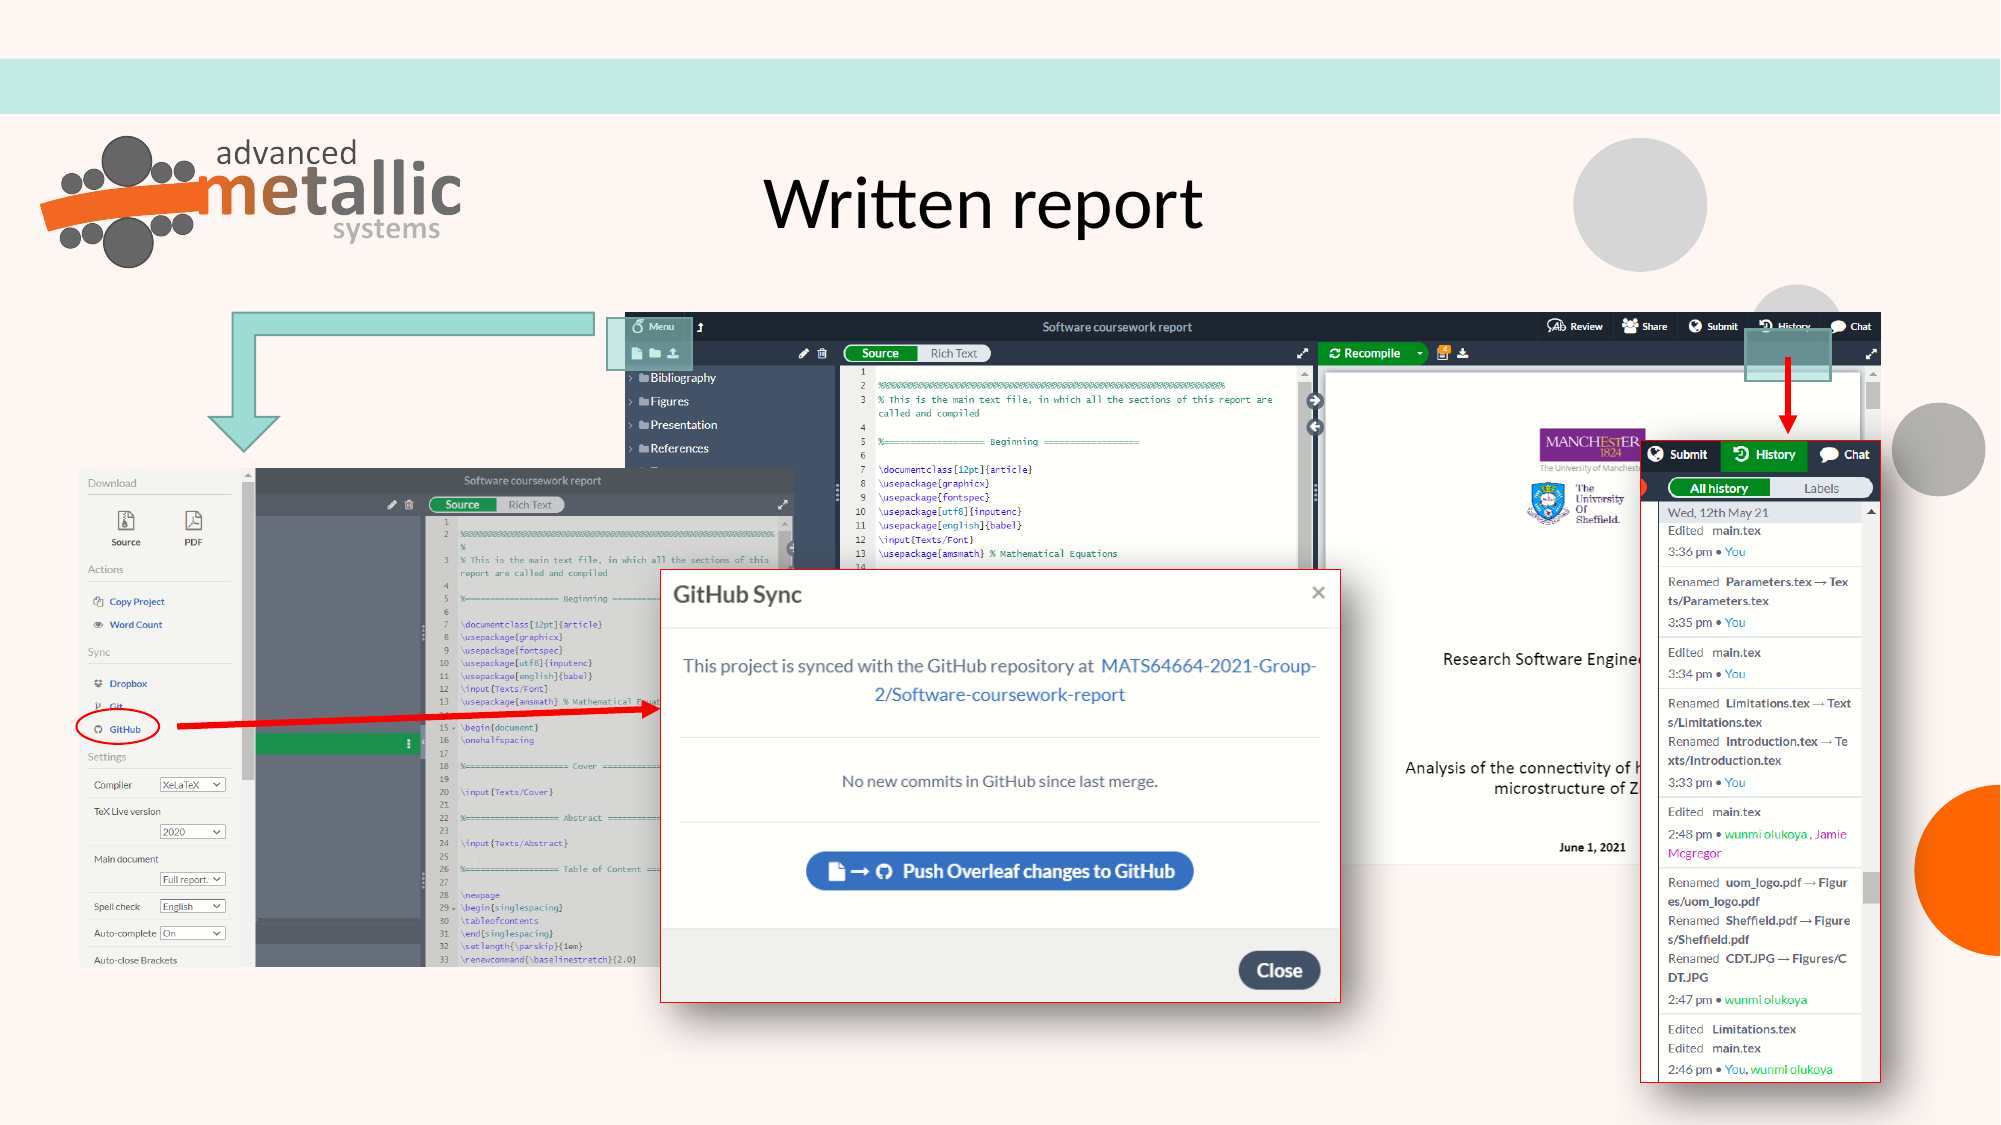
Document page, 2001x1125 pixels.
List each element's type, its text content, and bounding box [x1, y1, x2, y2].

text_box [75, 718, 79, 734]
picture [39, 135, 461, 269]
text_box [606, 317, 625, 371]
text_box Written report [748, 145, 1220, 251]
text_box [177, 708, 661, 727]
picture [79, 312, 1881, 1083]
text_box [206, 311, 595, 453]
